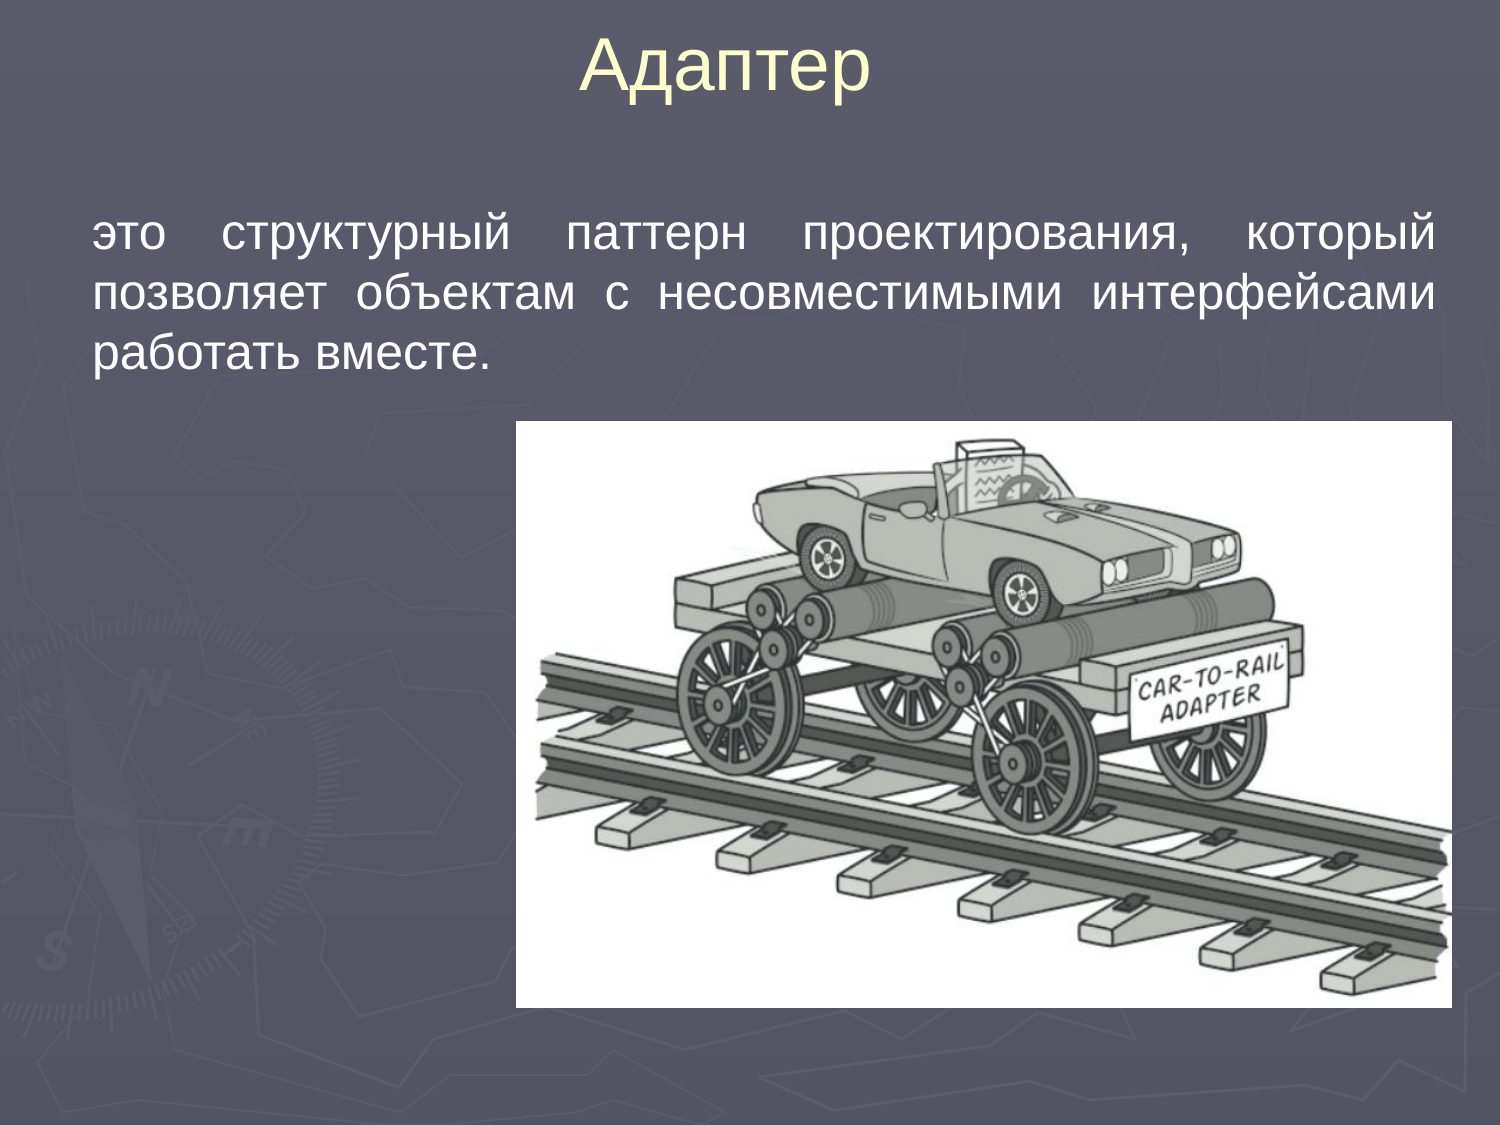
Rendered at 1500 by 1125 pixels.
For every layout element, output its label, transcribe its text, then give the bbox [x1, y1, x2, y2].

text_box Адаптер [564, 0, 1057, 120]
picture [515, 421, 1453, 1008]
text_box это структурный паттерн проектирования, который позволяет объектам с несовместимыми интерфейсами работать вместе. [77, 184, 1452, 455]
